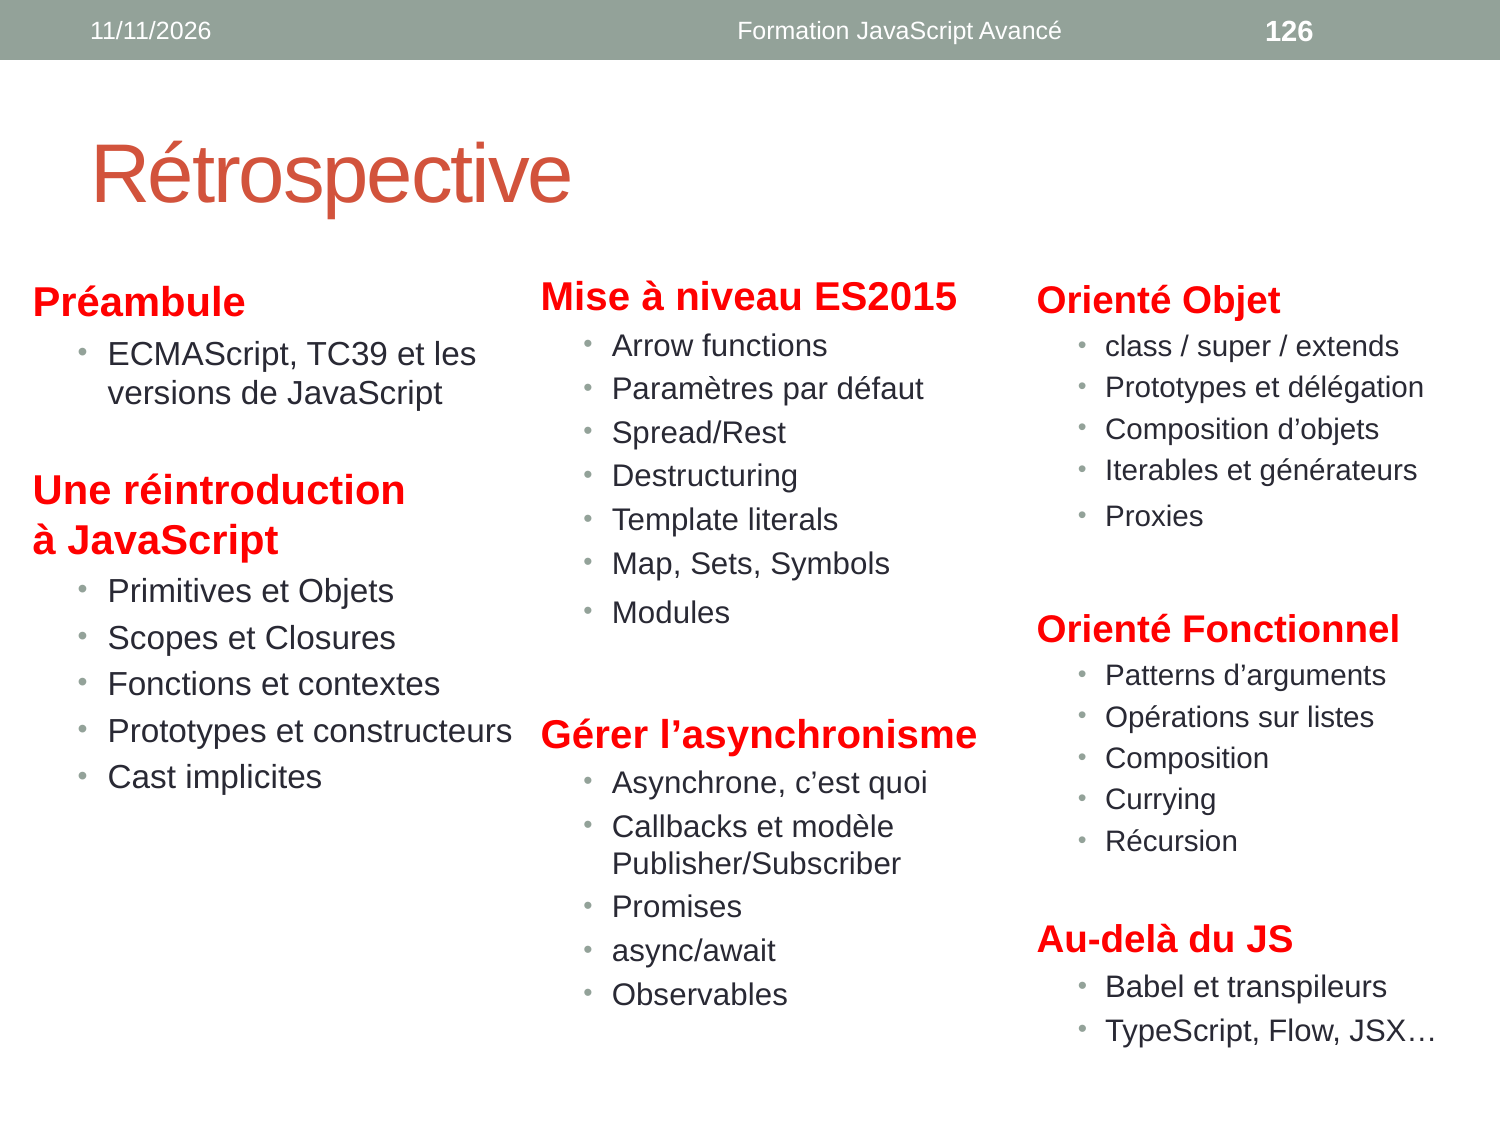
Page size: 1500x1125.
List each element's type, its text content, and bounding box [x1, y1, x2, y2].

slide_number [75, 3, 550, 57]
slide_number 126 [1250, 3, 1425, 57]
text_box Mise à niveau ES2015 Arrow functions Paramètres par défaut Spread/Rest Destructuring Template literals Map, Sets, Symbols Modules Gérer l’asynchronisme Asynchrone, c’est quoi Callbacks et modèle Publisher/Subscriber Promises async/await Observables [525, 262, 1036, 1024]
title Rétrospective [75, 87, 1425, 250]
list Préambule ECMAScript, TC39 et les versions de JavaScript Une réintroduction à JavaScript Primitives et Objets Scopes et Closures Fonctions et contextes Prototypes et constructeurs Cast implicites [17, 267, 540, 1059]
text_box Orienté Objet class / super / extends Prototypes et délégation Composition d’objets Iterables et générateurs Proxies Orienté Fonctionnel Patterns d’arguments Opérations sur listes Composition Currying Récursion Au-delà du JS Babel et transpileurs TypeScript, Flow, JSX… [1021, 267, 1484, 1068]
footer Formation JavaScript Avancé [562, 3, 1238, 57]
